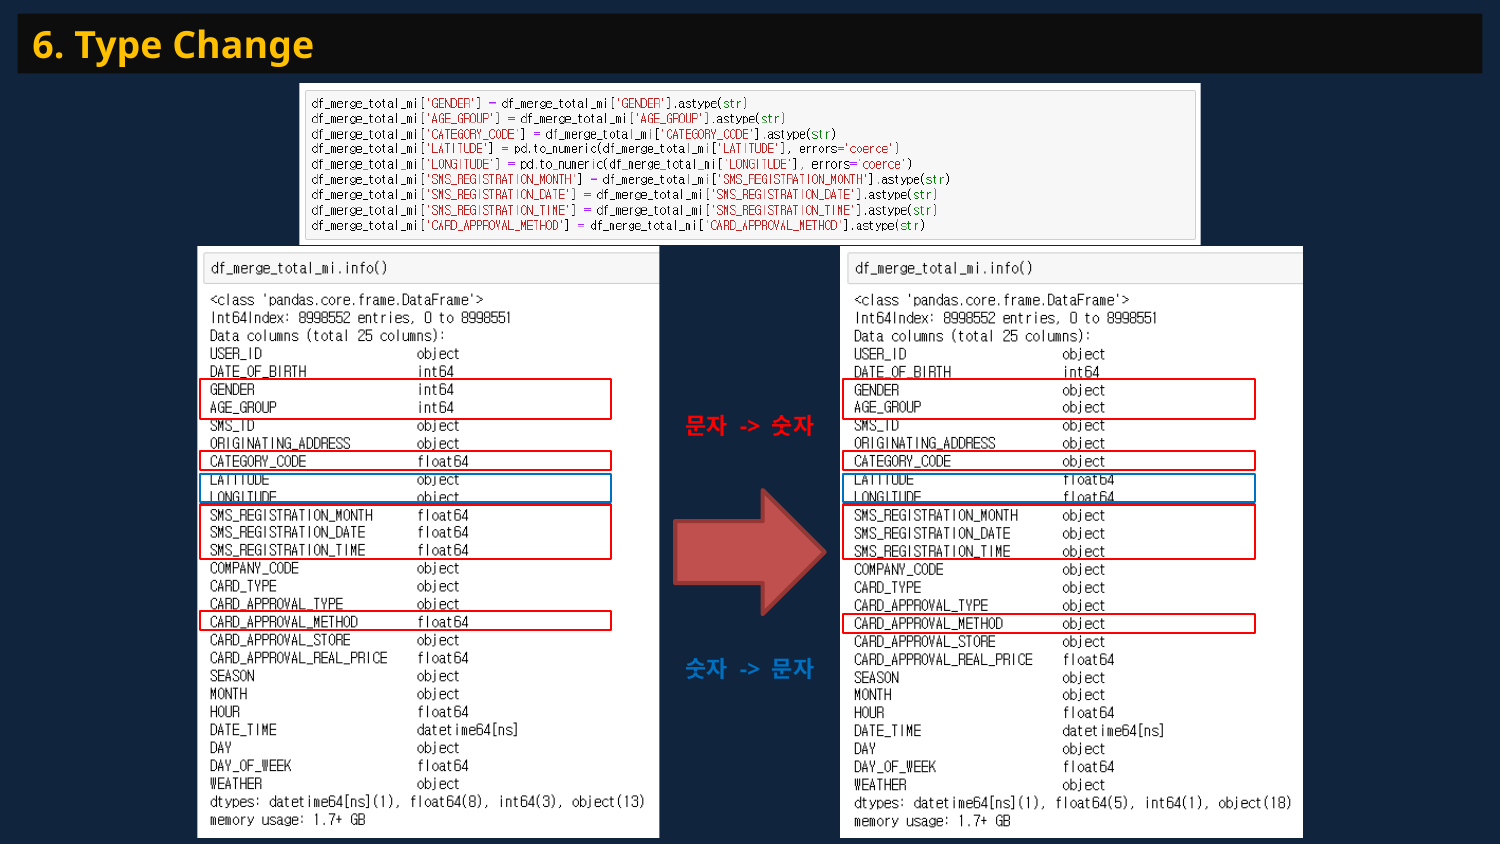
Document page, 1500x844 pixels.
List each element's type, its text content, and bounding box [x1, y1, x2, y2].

text_box 숫자 -> 문자 [670, 633, 830, 690]
picture [839, 246, 1303, 839]
picture [299, 82, 1201, 245]
text_box 6. Type Change [17, 13, 1483, 74]
text_box [673, 488, 827, 617]
text_box 문자 -> 숫자 [670, 390, 830, 447]
picture [197, 246, 660, 839]
